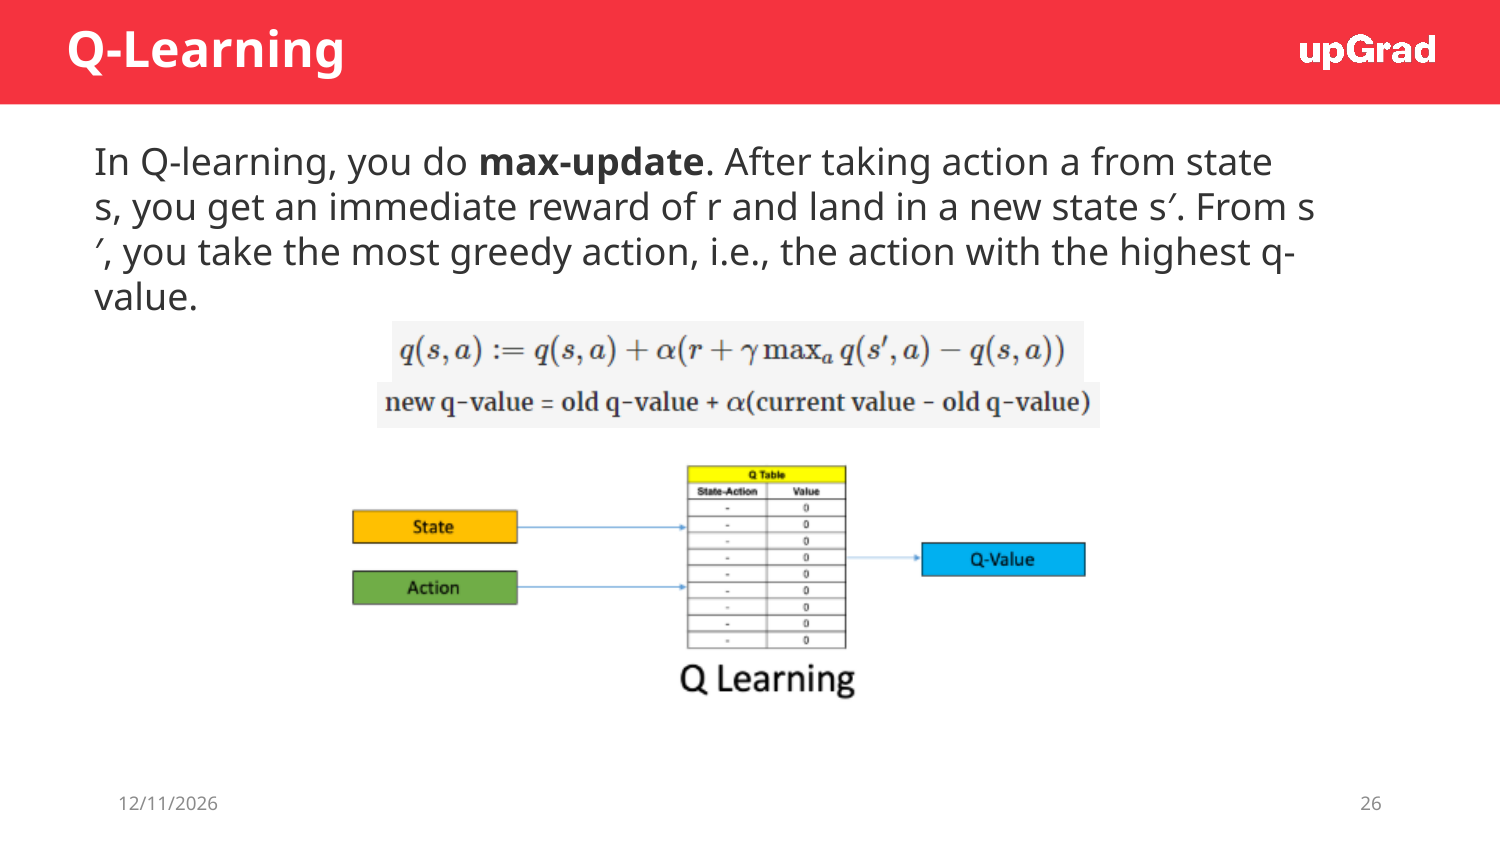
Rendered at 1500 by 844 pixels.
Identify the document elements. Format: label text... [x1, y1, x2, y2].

text_box In Q-learning, you do max-update. After taking action a from state s, you get an immediate reward of r and land in a new state s′. From s′, you take the most greedy action, i.e., the action with the highest q-value. [79, 131, 1397, 326]
picture [377, 321, 1100, 428]
picture [340, 453, 1136, 712]
title Q-Learning [51, 20, 1084, 83]
slide_number 26 [1059, 782, 1397, 827]
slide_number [103, 782, 441, 827]
picture [1300, 34, 1435, 70]
